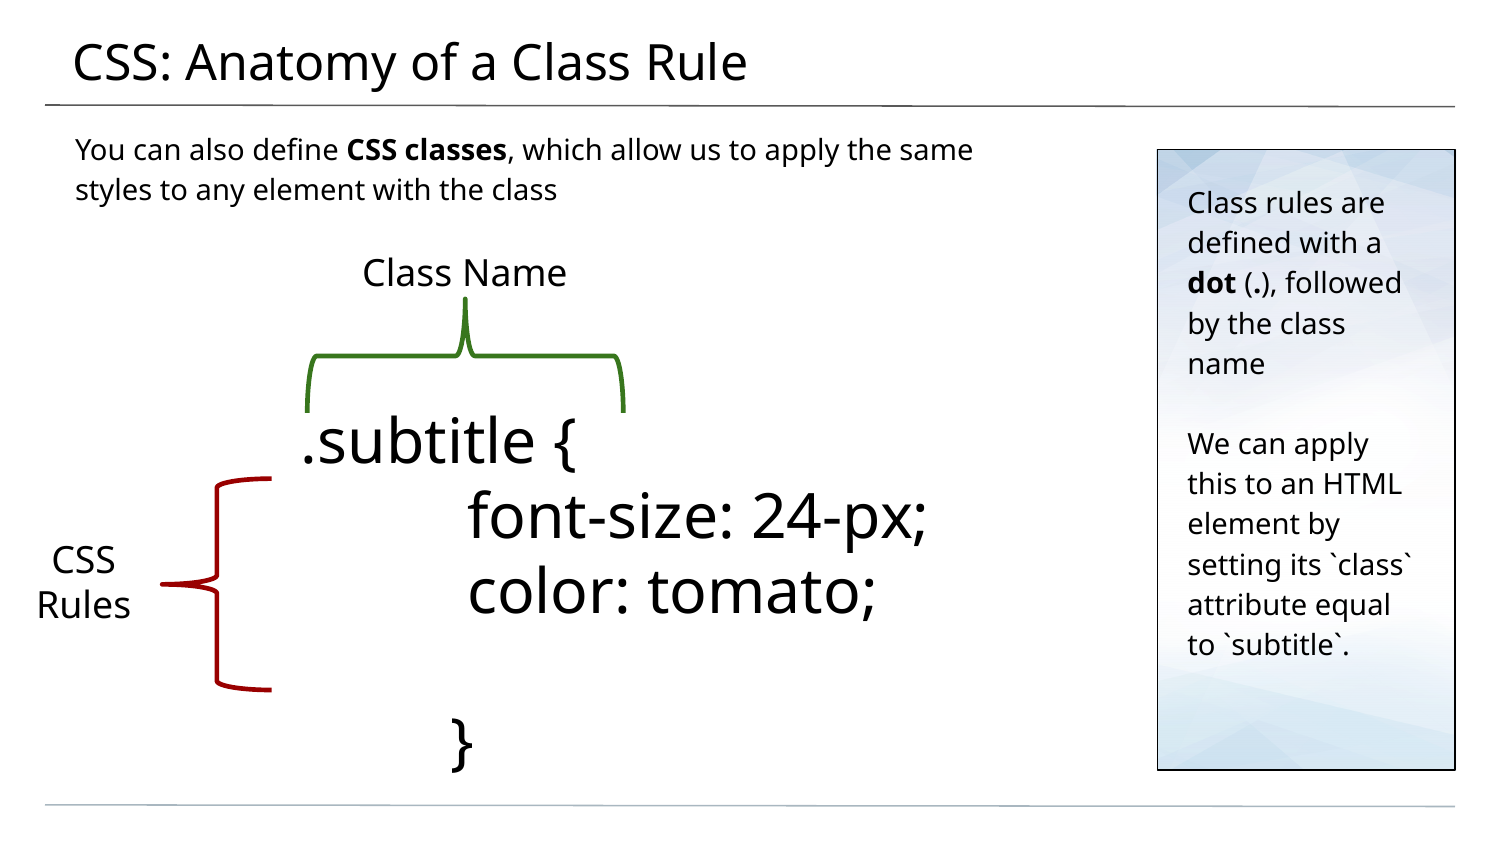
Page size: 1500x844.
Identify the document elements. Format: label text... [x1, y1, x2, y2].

text_box Class Name [278, 234, 652, 340]
text_box [163, 478, 272, 691]
subtitle Class rules are defined with a dot (.), followed by the class name We can apply this to an HTML element by setting its `class` attribute equal to `subtitle`. [1157, 149, 1456, 771]
text_box .subtitle { font-size: 24-px; color: tomato; } [285, 385, 1144, 807]
title CSS: Anatomy of a Class Rule [0, 0, 1097, 88]
text_box CSS Rules [5, 521, 163, 690]
subtitle You can also define CSS classes, which allow us to apply the same styles to any element with the class [0, 110, 1095, 171]
text_box [307, 298, 624, 413]
